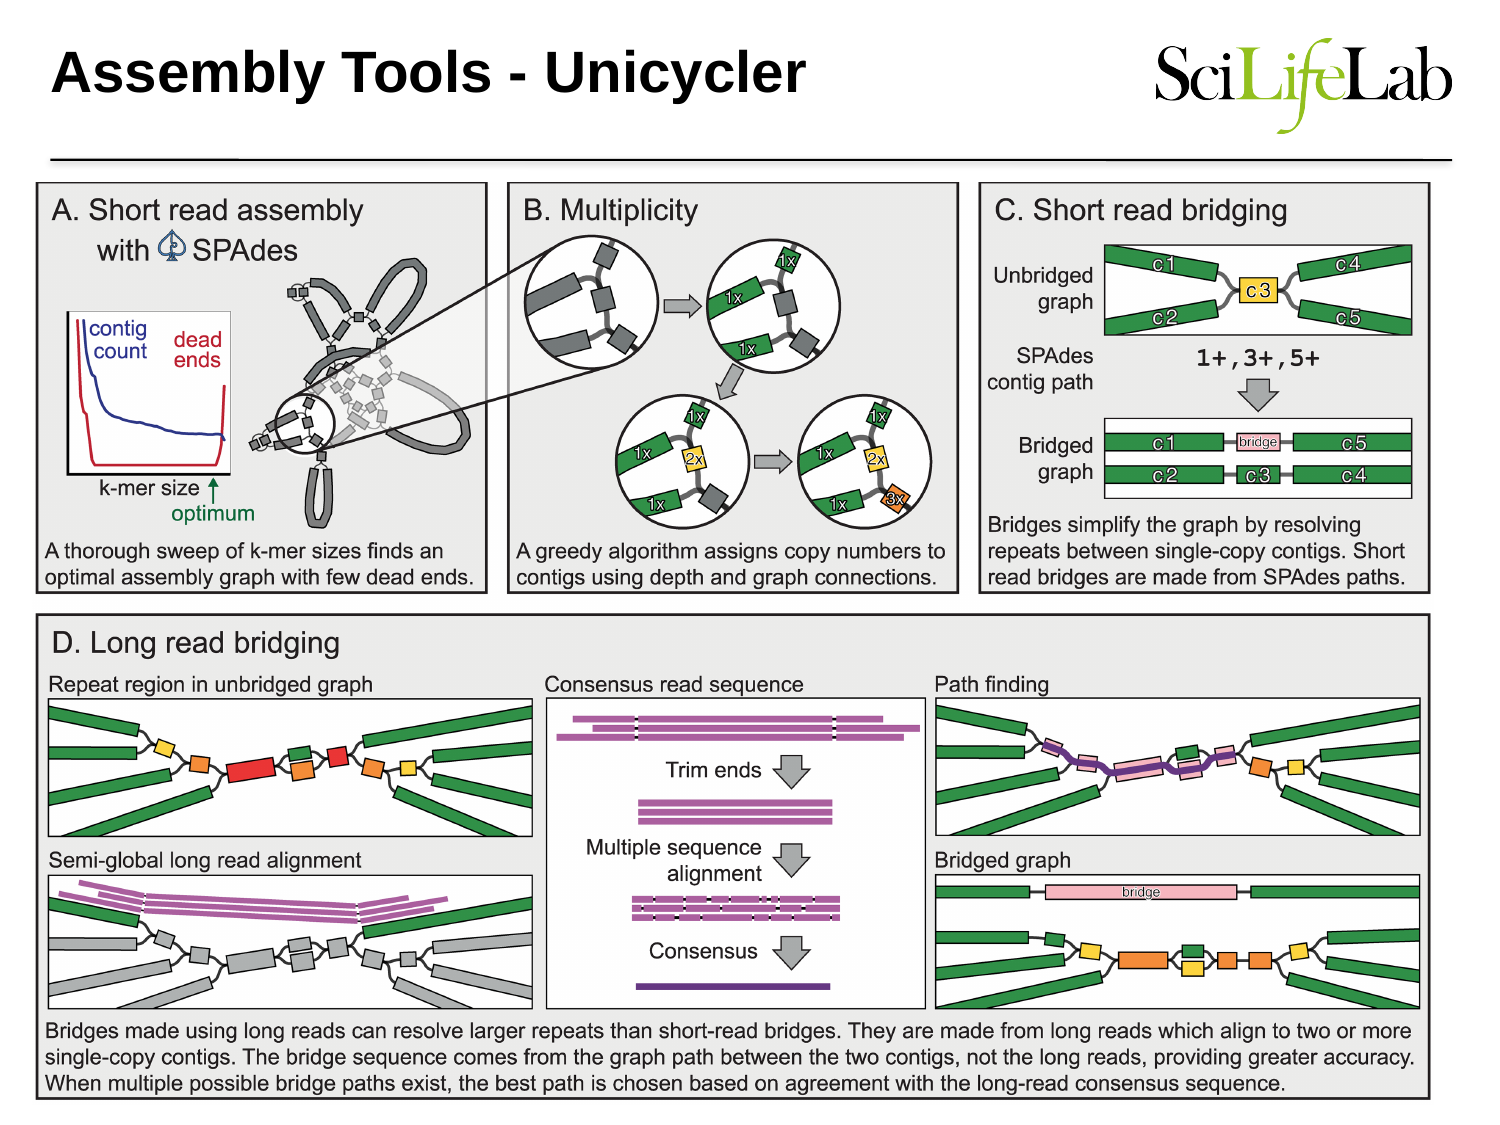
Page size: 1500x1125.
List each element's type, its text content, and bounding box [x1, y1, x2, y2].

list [31, 182, 1434, 1105]
title Assembly Tools - Unicycler [50, 34, 1452, 139]
